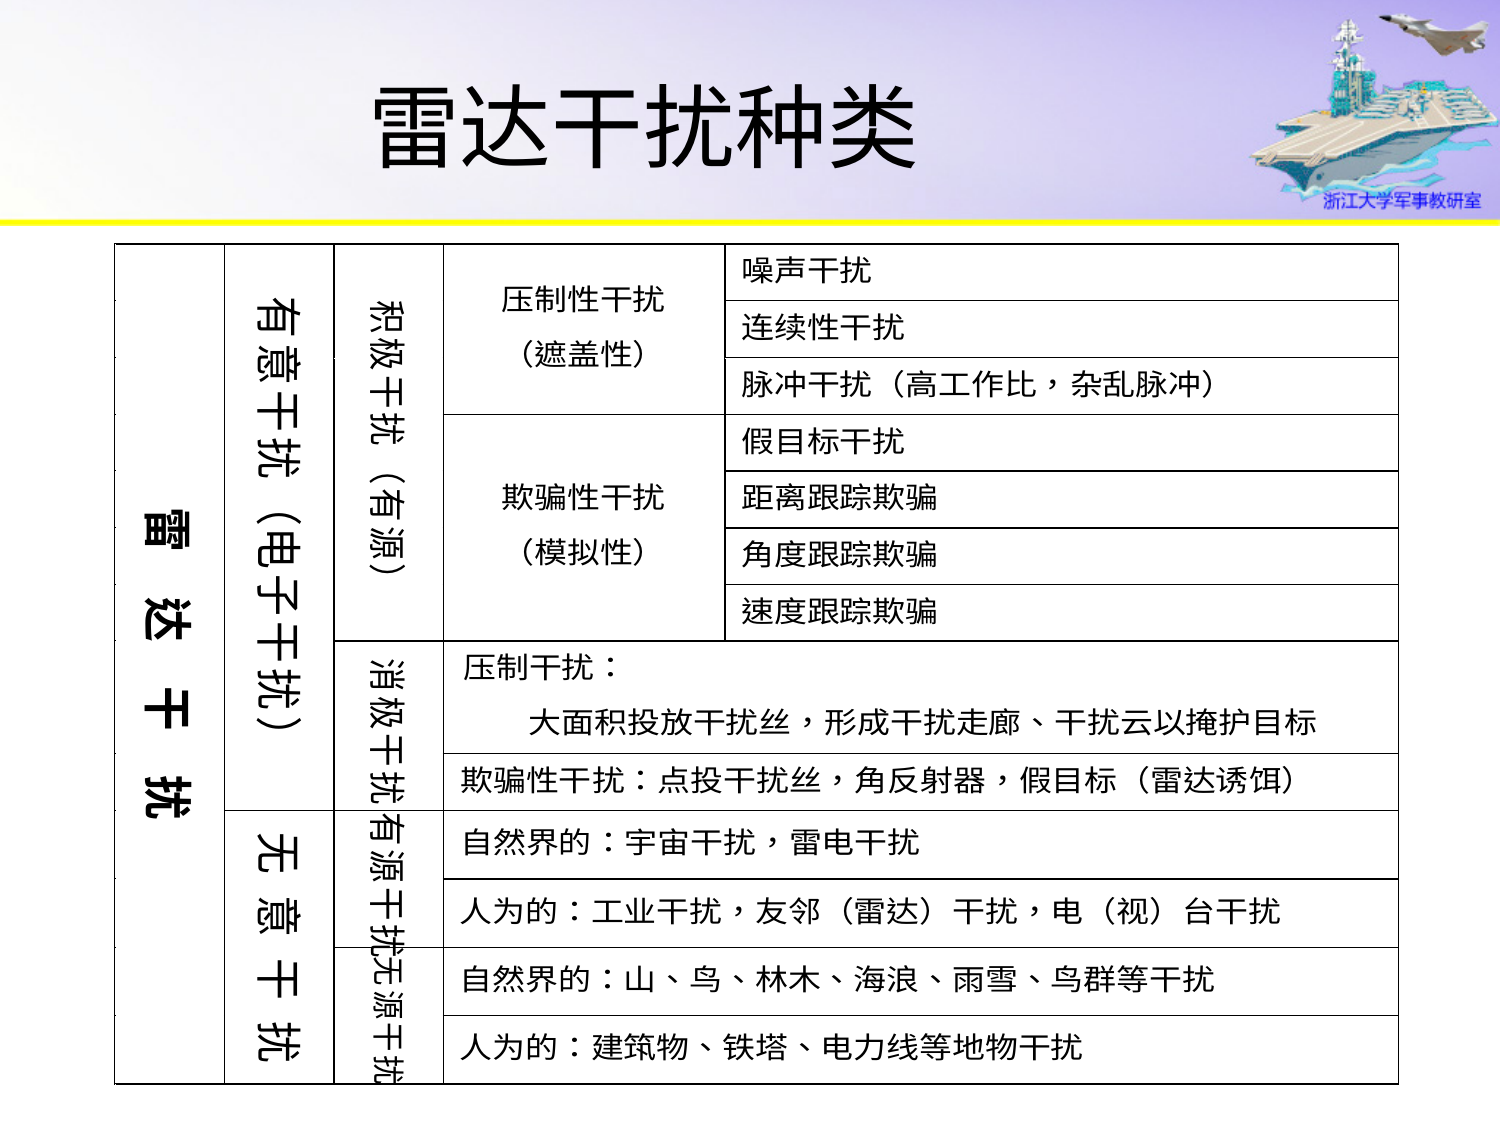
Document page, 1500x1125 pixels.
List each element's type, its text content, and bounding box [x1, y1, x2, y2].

picture [0, 0, 1500, 226]
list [88, 243, 1424, 1125]
title 雷达干扰种类 [29, 30, 1259, 219]
